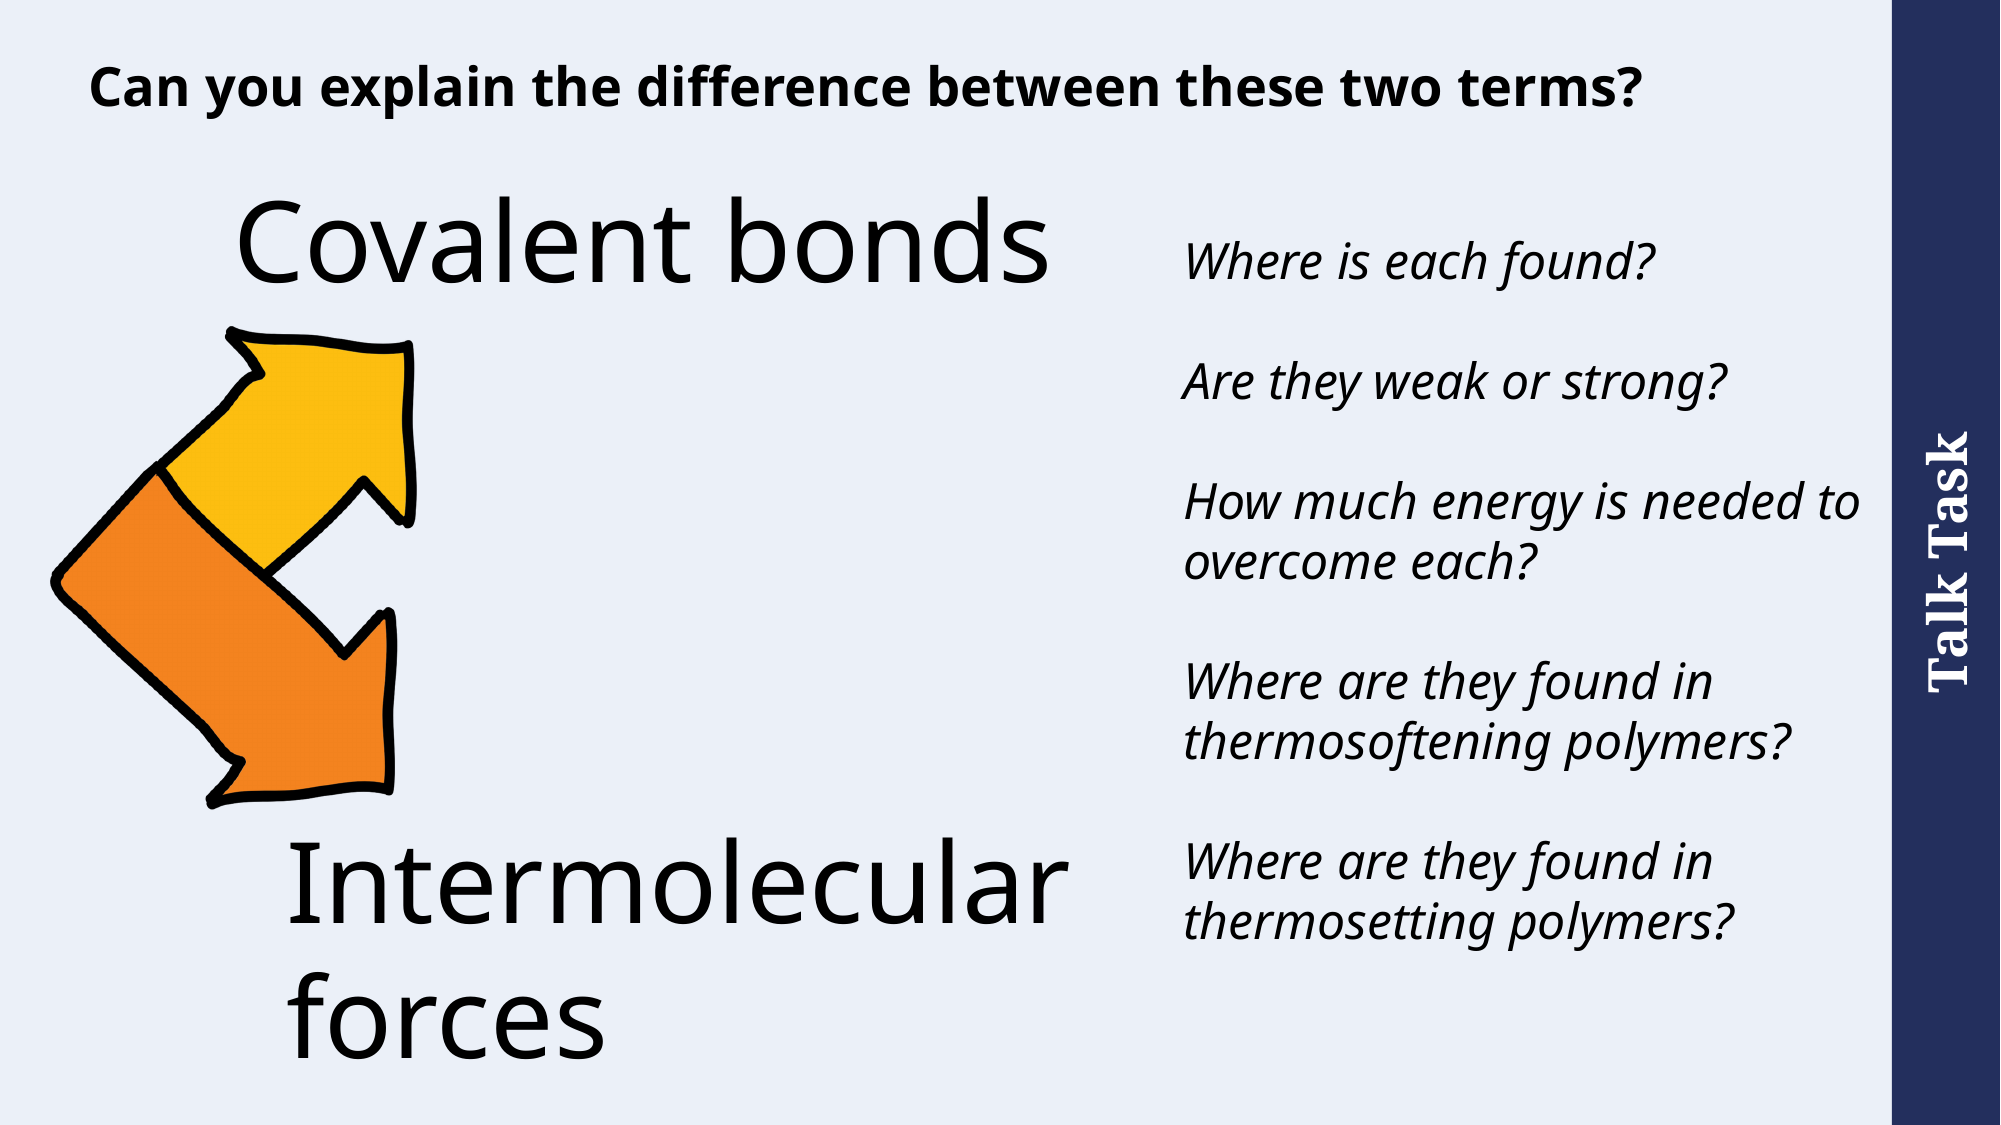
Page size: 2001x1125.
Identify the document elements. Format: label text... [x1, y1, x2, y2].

picture [0, 296, 670, 857]
title Can you explain the difference between these two terms? [88, 0, 1831, 119]
text_box Where is each found? Are they weak or strong? How much energy is needed to overcome each? Where are they found in thermosoftening polymers? Where are they found in thermosetting polymers? [1168, 222, 1898, 958]
text_box Intermolecular forces [271, 803, 1169, 1088]
text_box Covalent bonds [219, 162, 1186, 313]
